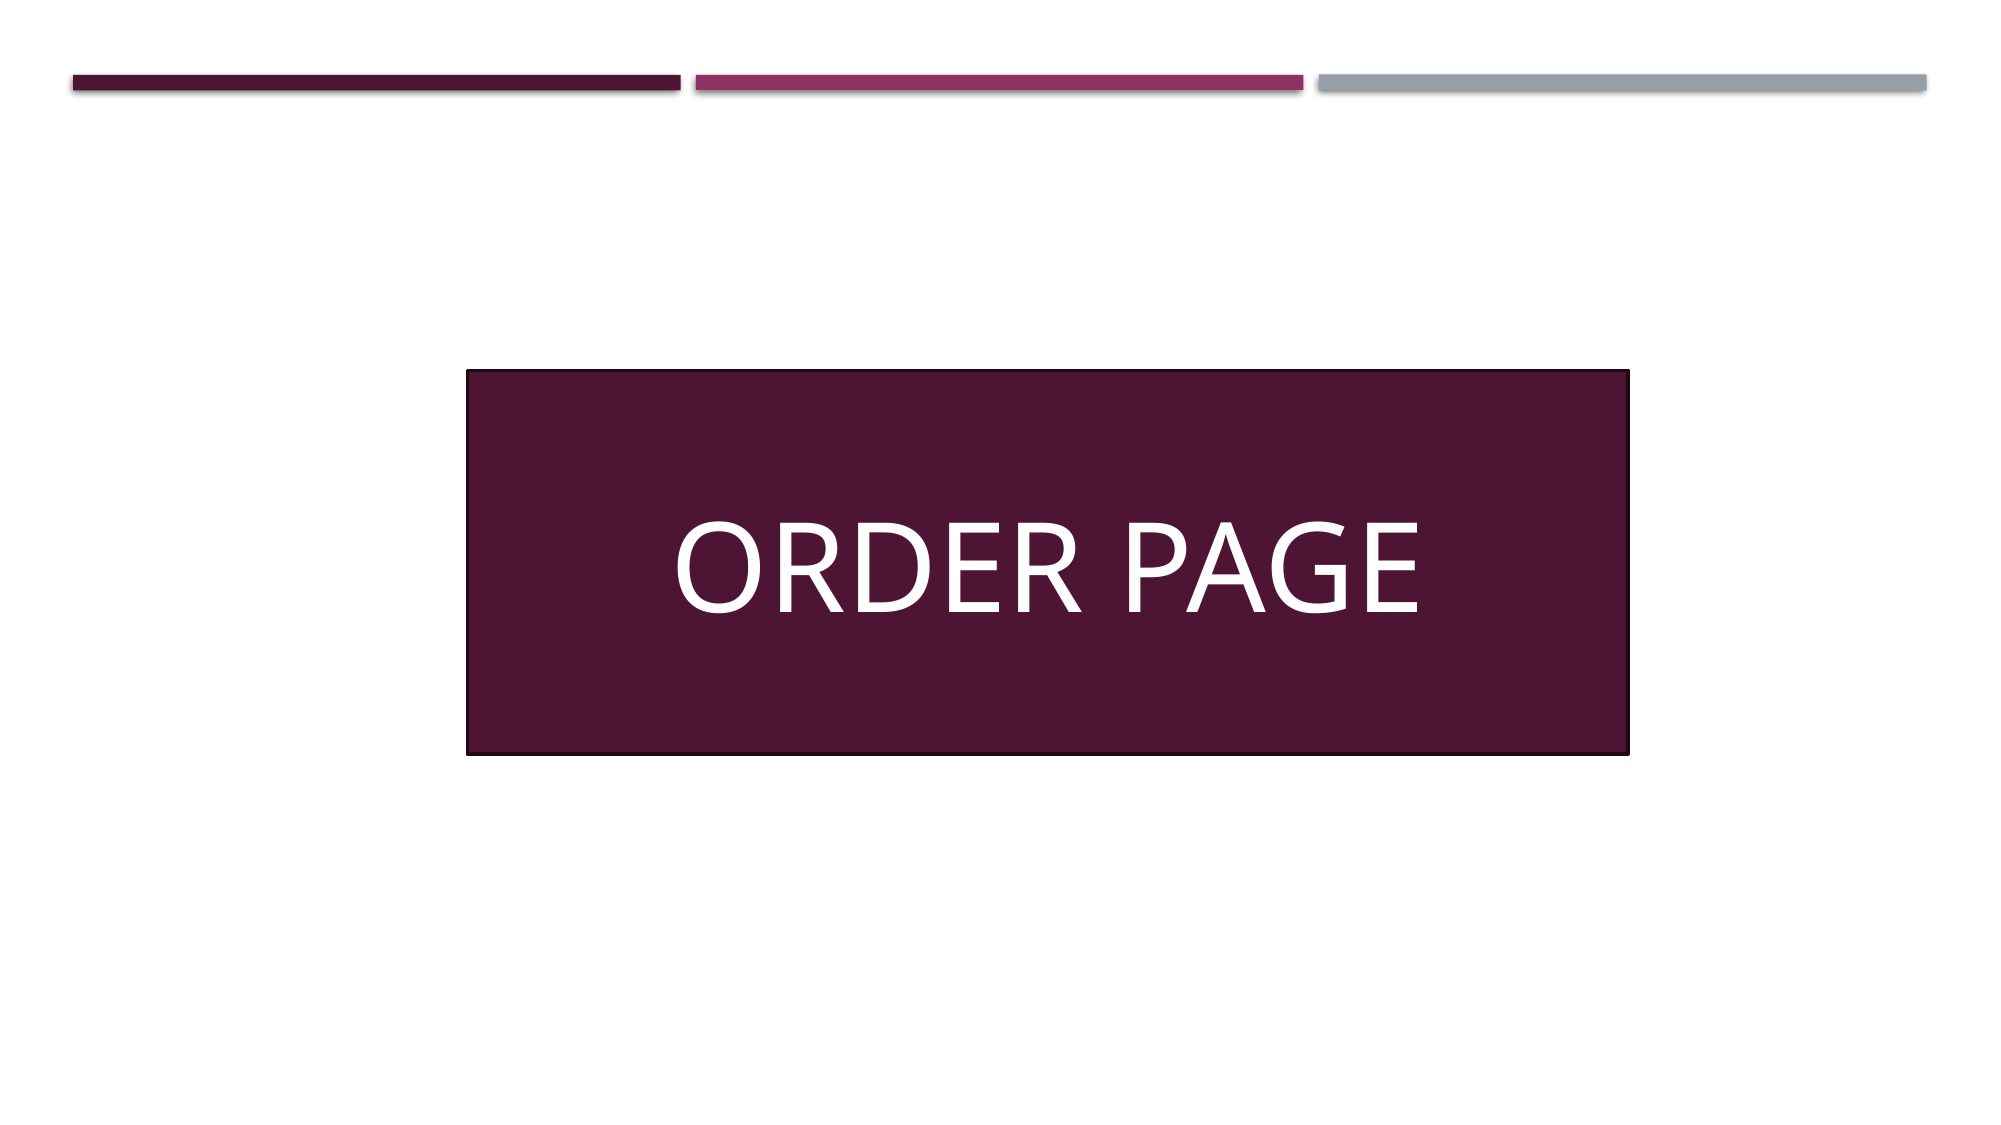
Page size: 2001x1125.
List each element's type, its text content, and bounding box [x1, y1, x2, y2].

text_box ORDER PAGE [466, 369, 1630, 756]
